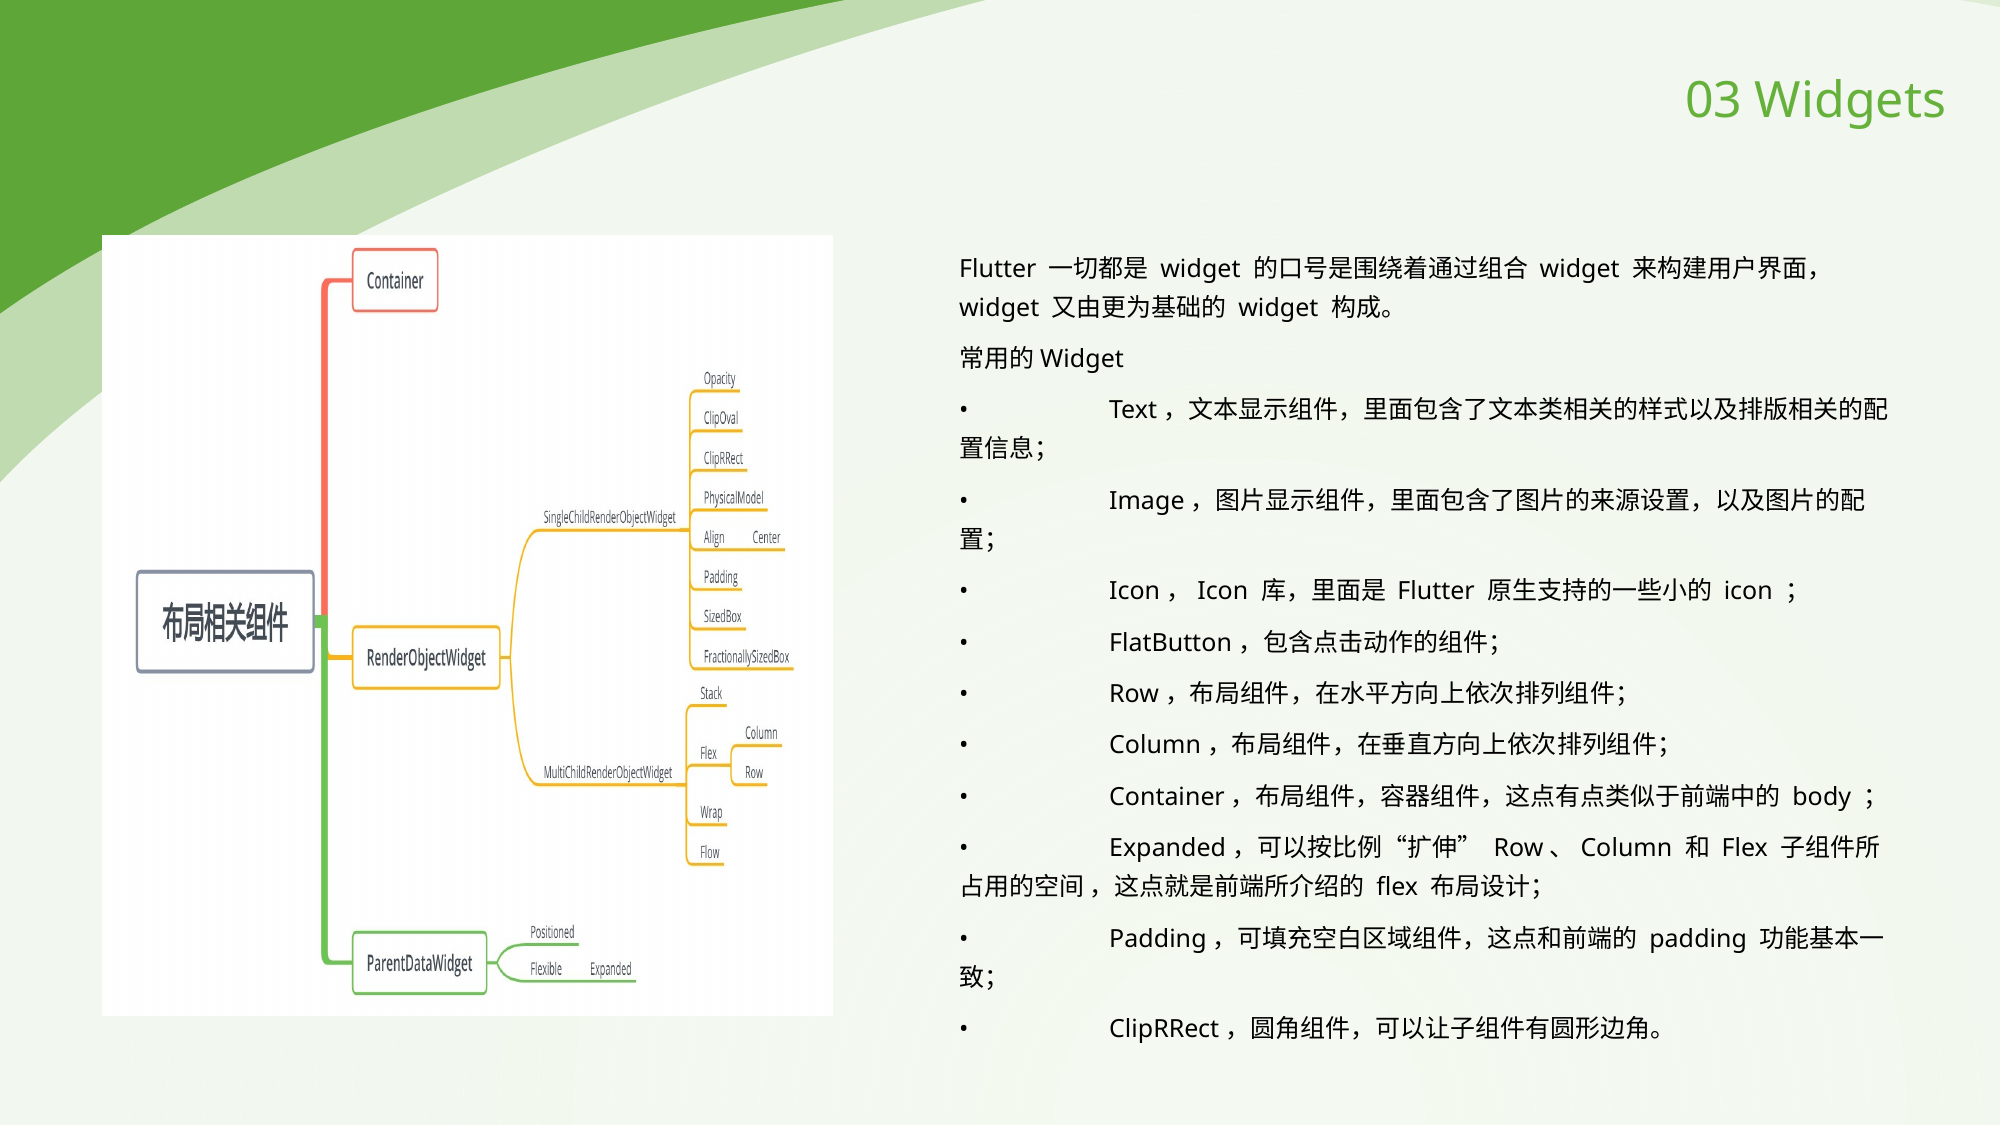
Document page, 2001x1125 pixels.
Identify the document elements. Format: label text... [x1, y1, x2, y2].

text_box Flutter 一切都是 widget 的口号是围绕着通过组合 widget 来构建用户界面， widget 又由更为基础的 widget 构成。 常用的Widget • Text，文本显示组件，里面包含了文本类相关的样式以及排版相关的配置信息； • Image，图片显示组件，里面包含了图片的来源设置，以及图片的配置； • Icon，Icon 库，里面是 Flutter 原生支持的一些小的 icon ； • FlatButton，包含点击动作的组件； • Row，布局组件，在水平方向上依次排列组件； • Column，布局组件，在垂直方向上依次排列组件； • Container，布局组件，容器组件，这点有点类似于前端中的 body ； • Expanded，可以按比例“扩伸” Row、Column 和 Flex 子组件所占用的空间 ，这点就是前端所介绍的 flex 布局设计； • Padding，可填充空白区域组件，这点和前端的 padding 功能基本一致； • ClipRRect，圆角组件，可以让子组件有圆形边角。 [951, 235, 1900, 1050]
picture [102, 235, 833, 1017]
list 03 Widgets [1083, 41, 1955, 162]
